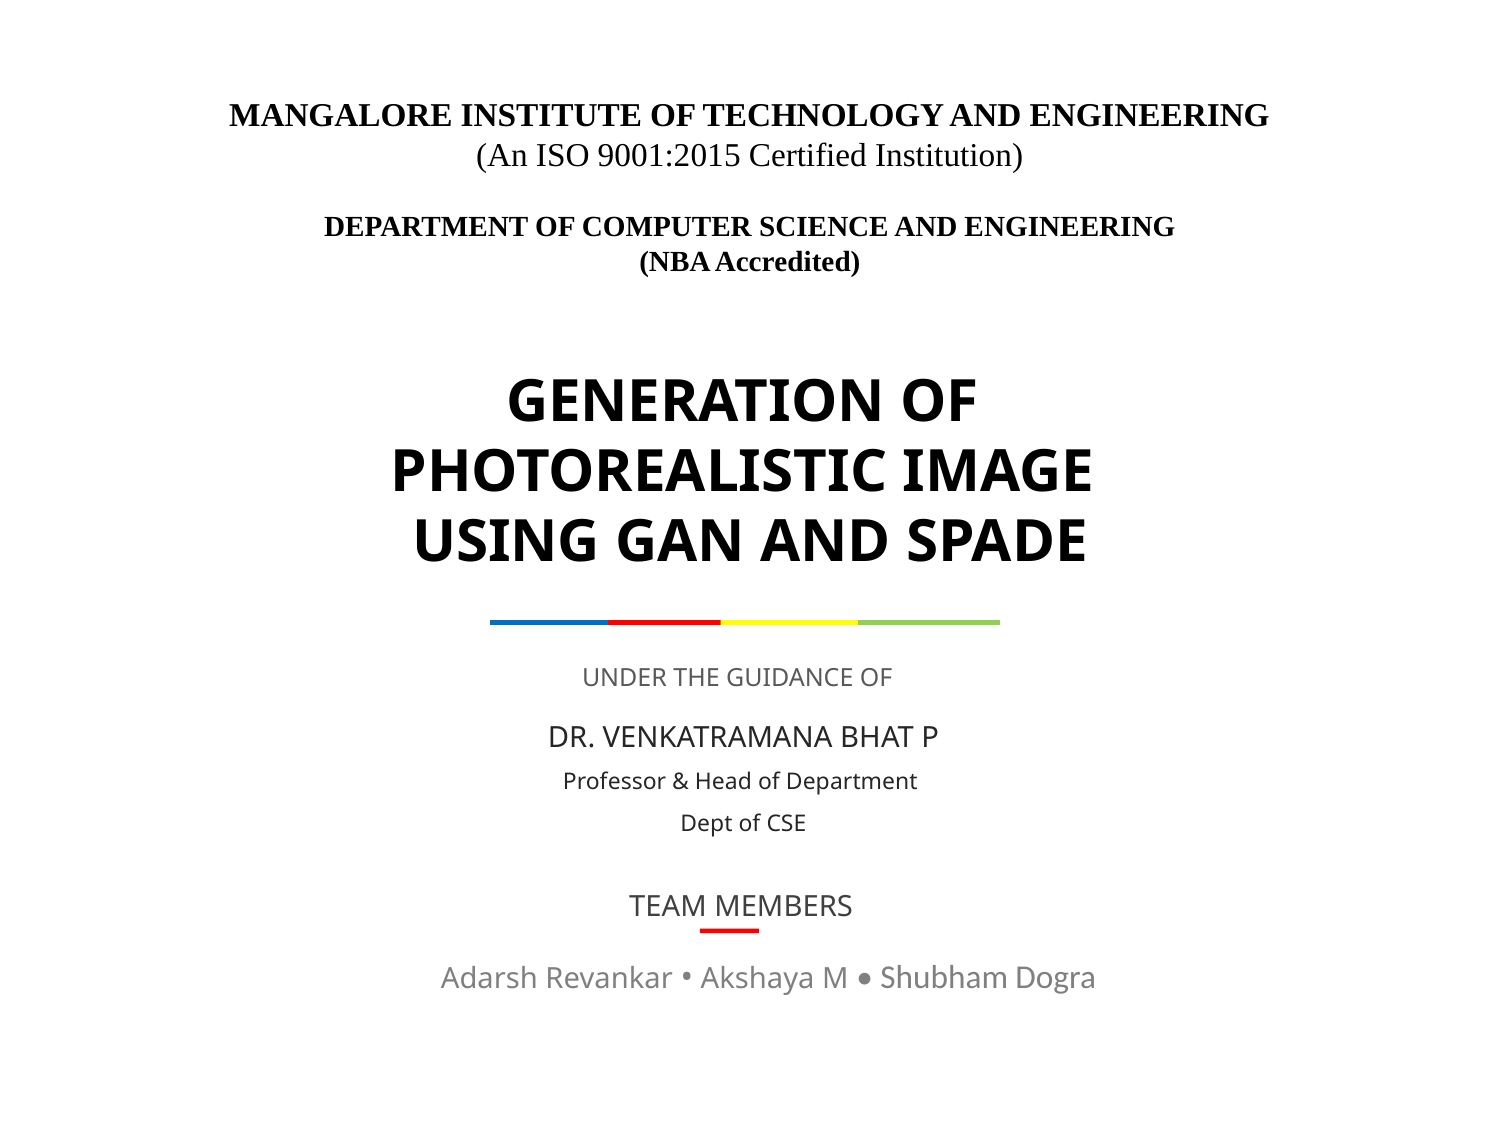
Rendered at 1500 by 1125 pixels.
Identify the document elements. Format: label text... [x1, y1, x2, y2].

subtitle TEAM MEMBERS [525, 879, 958, 925]
title GENERATION OF PHOTOREALISTIC IMAGE USING GAN AND SPADE [0, 324, 1500, 612]
text_box [606, 618, 719, 627]
text_box Adarsh Revankar • Akshaya M • Shubham Dogra [212, 927, 1325, 1003]
text_box DR. VENKATRAMANA BHAT P Professor & Head of Department Dept of CSE [532, 700, 955, 844]
text_box MANGALORE INSTITUTE OF TECHNOLOGY AND ENGINEERING (An ISO 9001:2015 Certified Institution) DEPARTMENT OF COMPUTER SCIENCE AND ENGINEERING (NBA Accredited) [0, 85, 1500, 285]
text_box [719, 618, 857, 627]
text_box [488, 618, 607, 627]
text_box [698, 926, 761, 935]
text_box [856, 618, 1002, 627]
text_box UNDER THE GUIDANCE OF [425, 654, 1050, 700]
